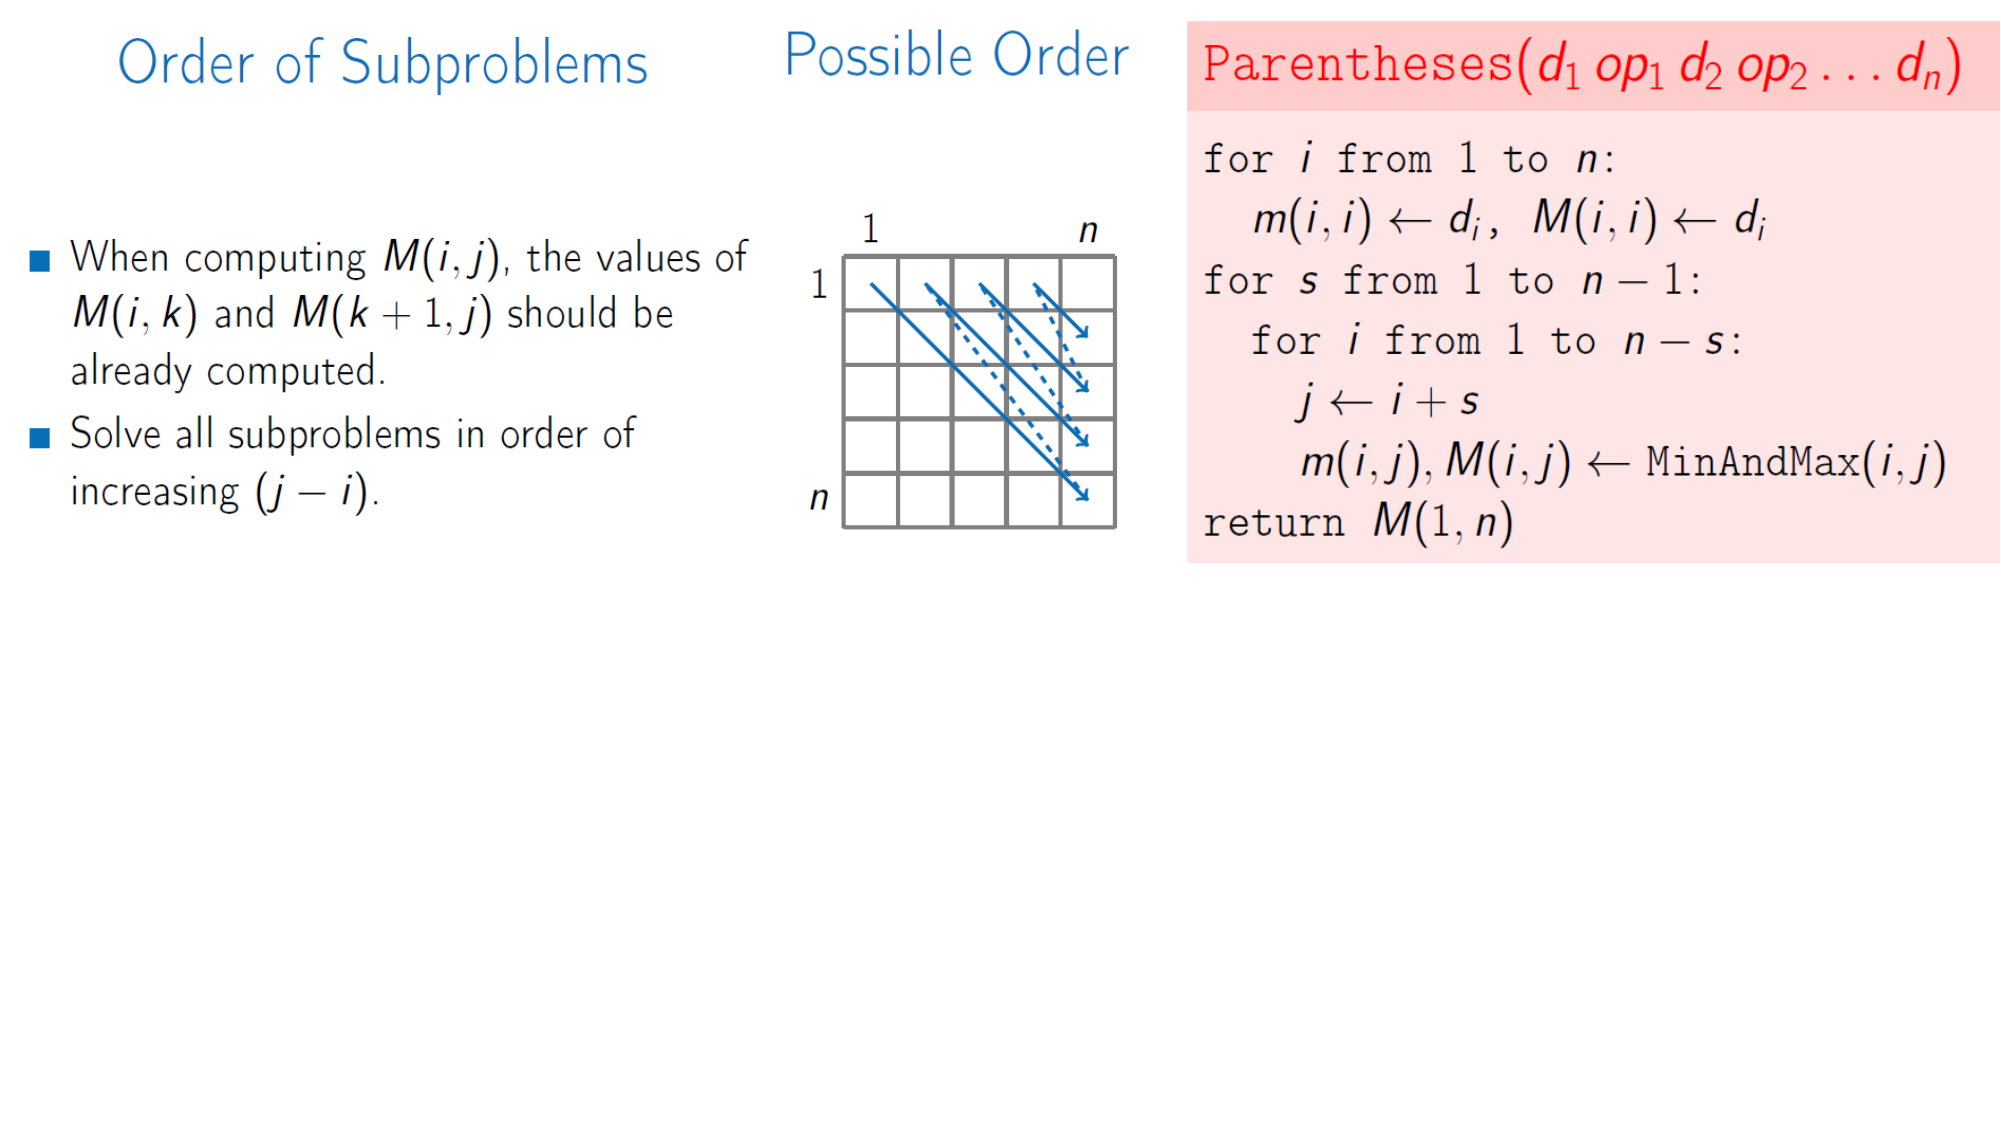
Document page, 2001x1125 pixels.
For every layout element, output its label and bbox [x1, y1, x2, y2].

picture [18, 19, 1159, 590]
picture [1186, 19, 2000, 563]
